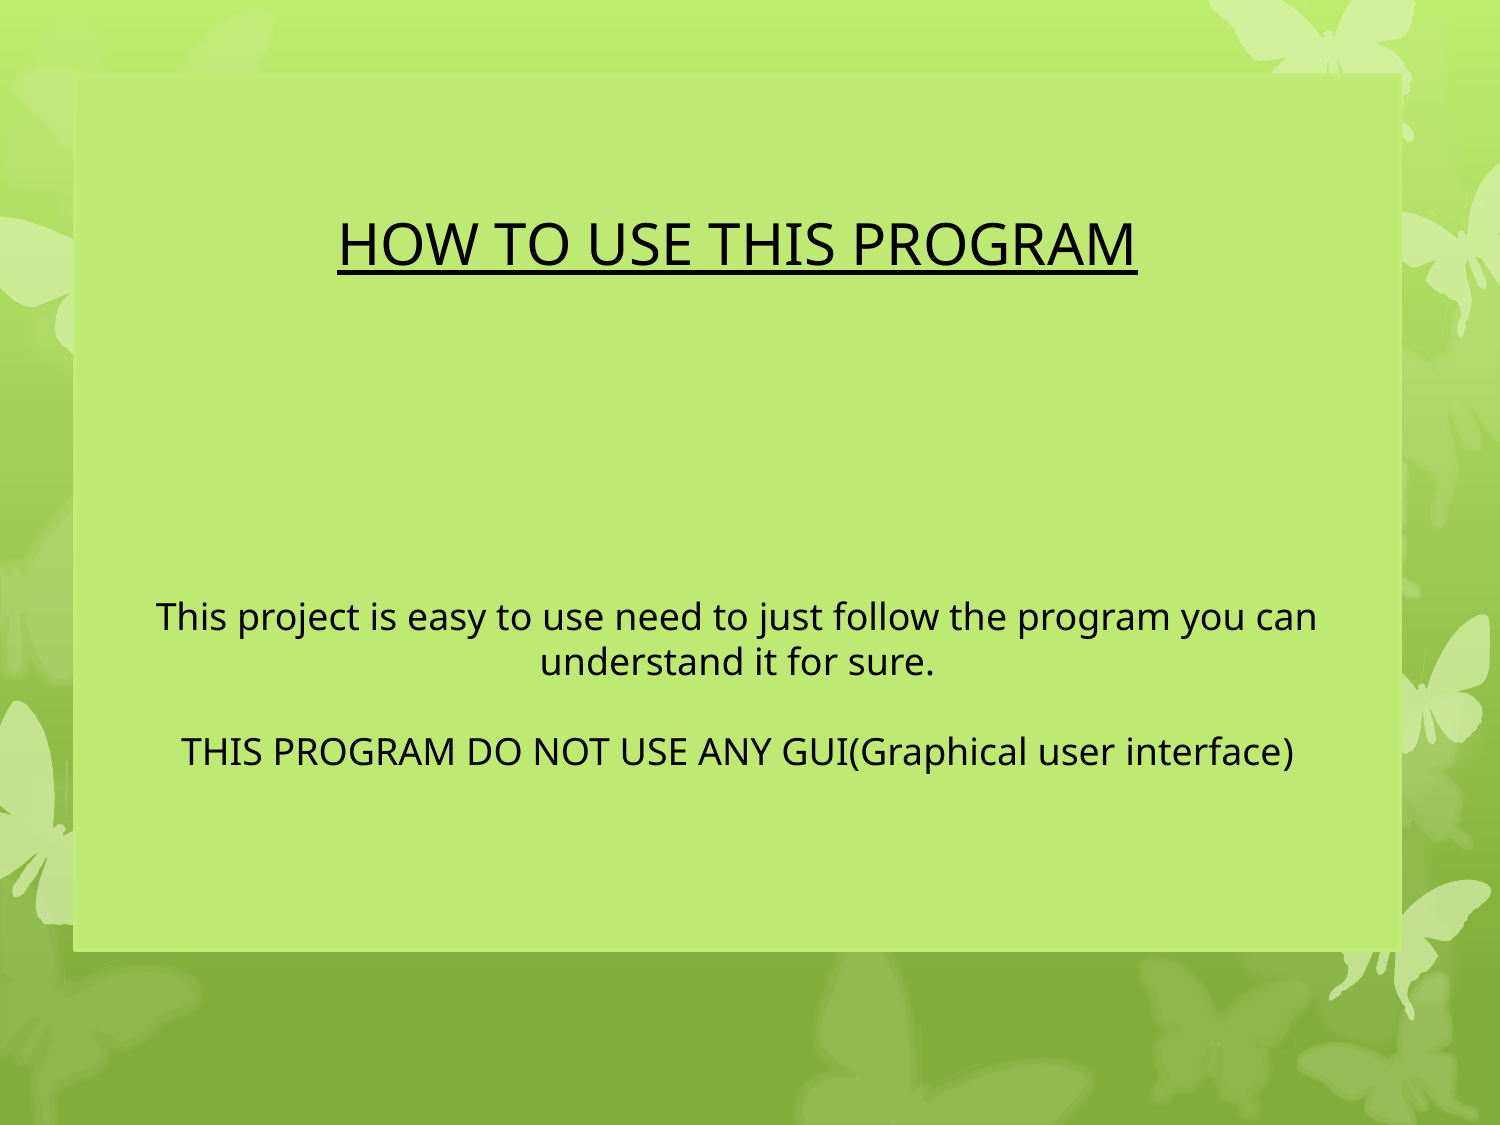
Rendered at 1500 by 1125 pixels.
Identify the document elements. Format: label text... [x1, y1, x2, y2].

text_box HOW TO USE THIS PROGRAM This project is easy to use need to just follow the program you can understand it for sure. THIS PROGRAM DO NOT USE ANY GUI(Graphical user interface) [73, 73, 1402, 952]
